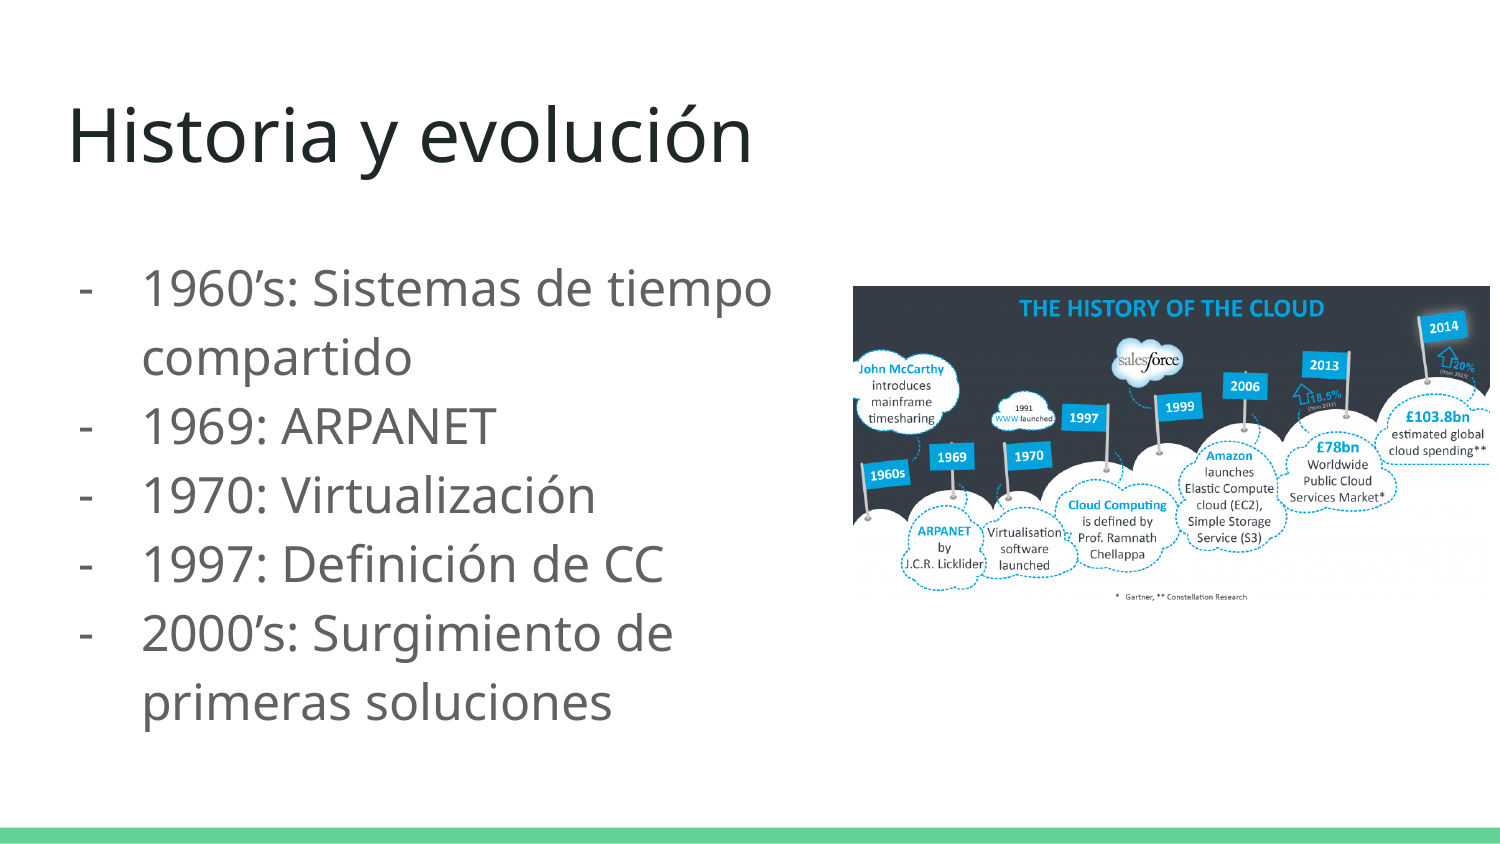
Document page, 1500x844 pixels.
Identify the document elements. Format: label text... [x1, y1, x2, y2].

list 1960’s: Sistemas de tiempo compartido 1969: ARPANET 1970: Virtualización 1997: Definición de CC 2000’s: Surgimiento de primeras soluciones [51, 232, 854, 801]
title Historia y evolución [51, 72, 1449, 167]
picture [853, 286, 1490, 603]
